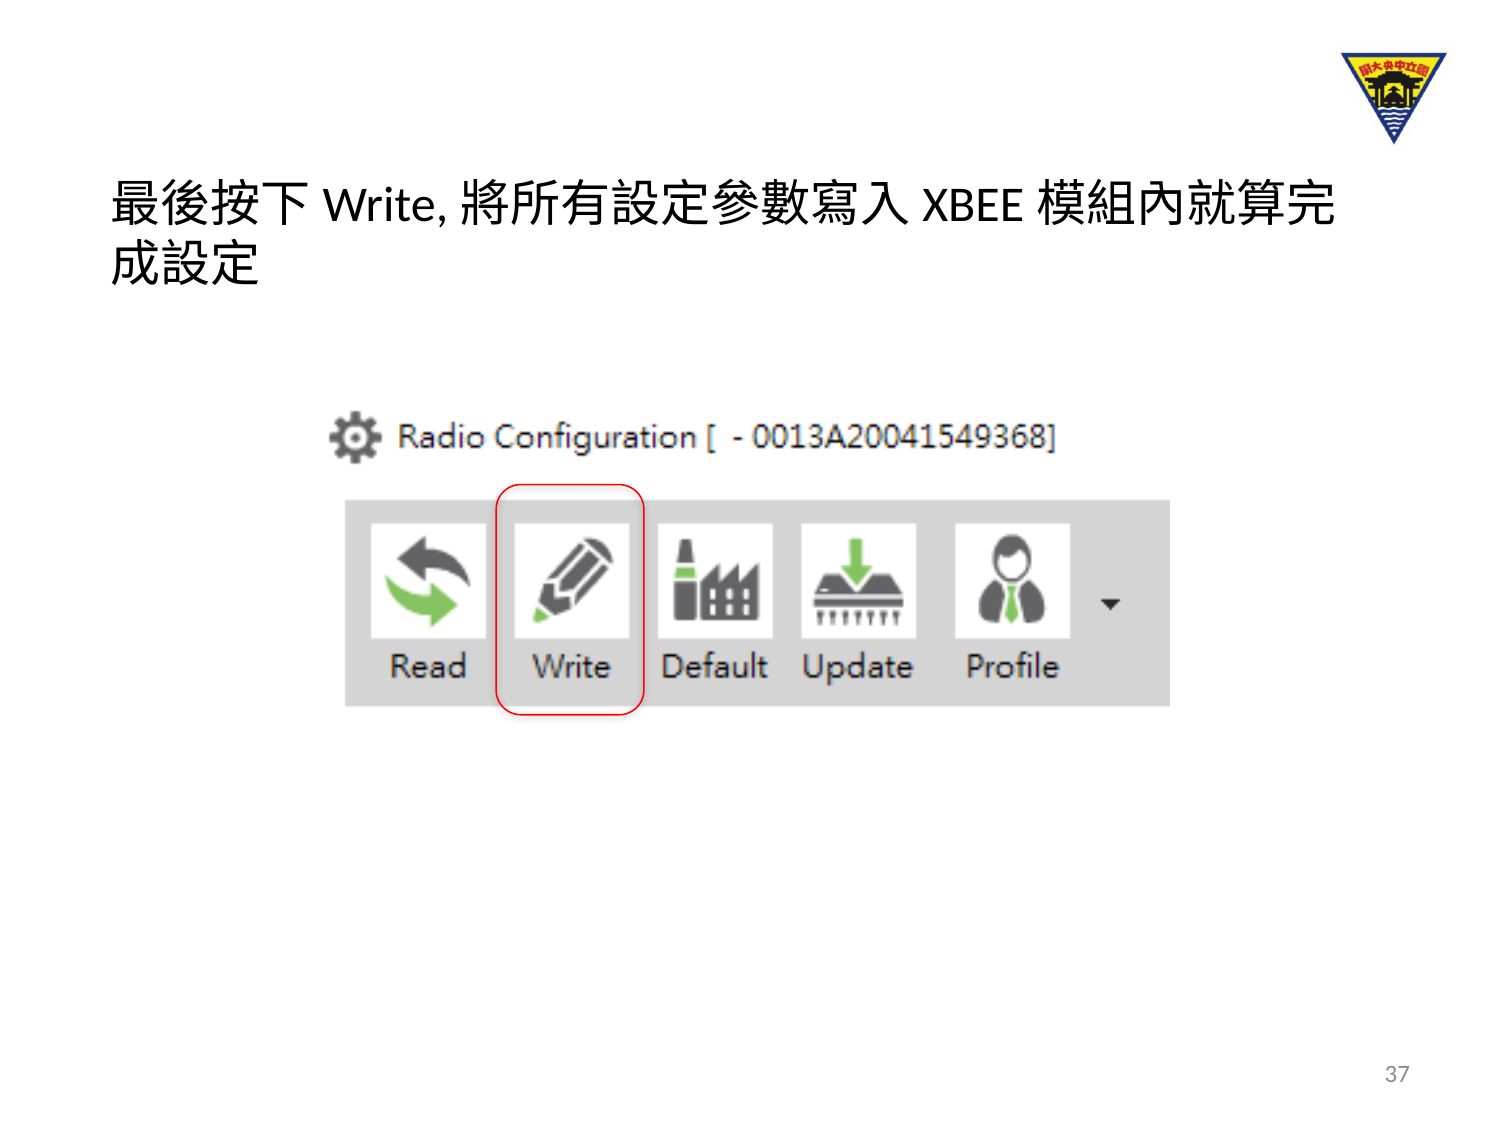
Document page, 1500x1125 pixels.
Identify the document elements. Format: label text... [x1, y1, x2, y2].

slide_number 37 [1074, 1042, 1425, 1103]
picture [311, 398, 1171, 715]
text_box 最後按下Write,將所有設定參數寫入XBEE模組內就算完成設定 [95, 164, 1386, 300]
picture [1329, 43, 1455, 155]
